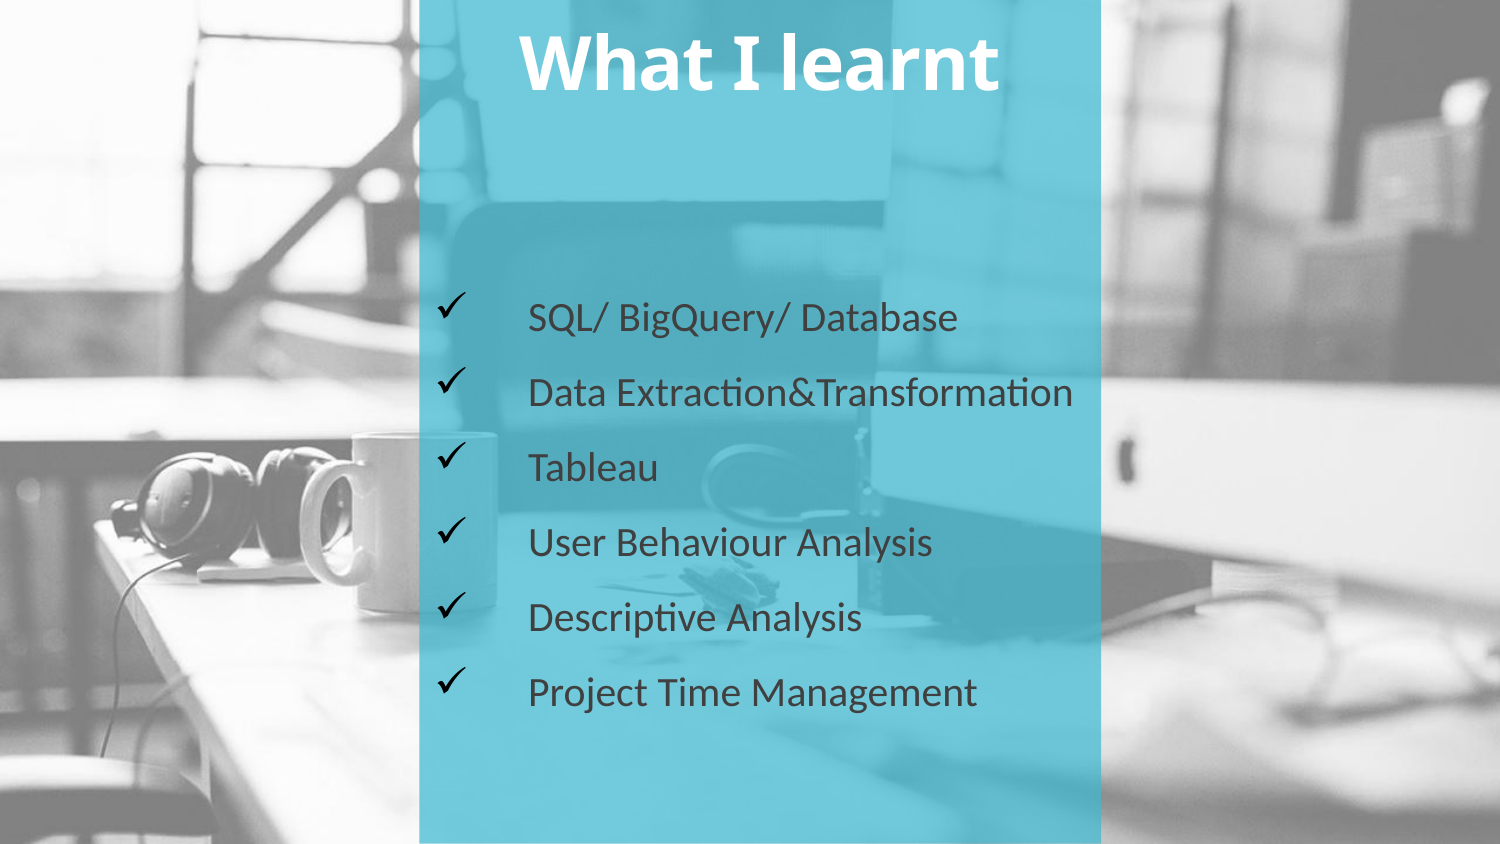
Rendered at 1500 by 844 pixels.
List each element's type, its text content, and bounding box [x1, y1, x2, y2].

text_box What I learnt SQL/ BigQuery/ Database Data Extraction&Transformation Tableau User Behaviour Analysis Descriptive Analysis Project Time Management [419, 0, 1102, 844]
picture [1102, 0, 1500, 844]
picture [0, 0, 419, 844]
